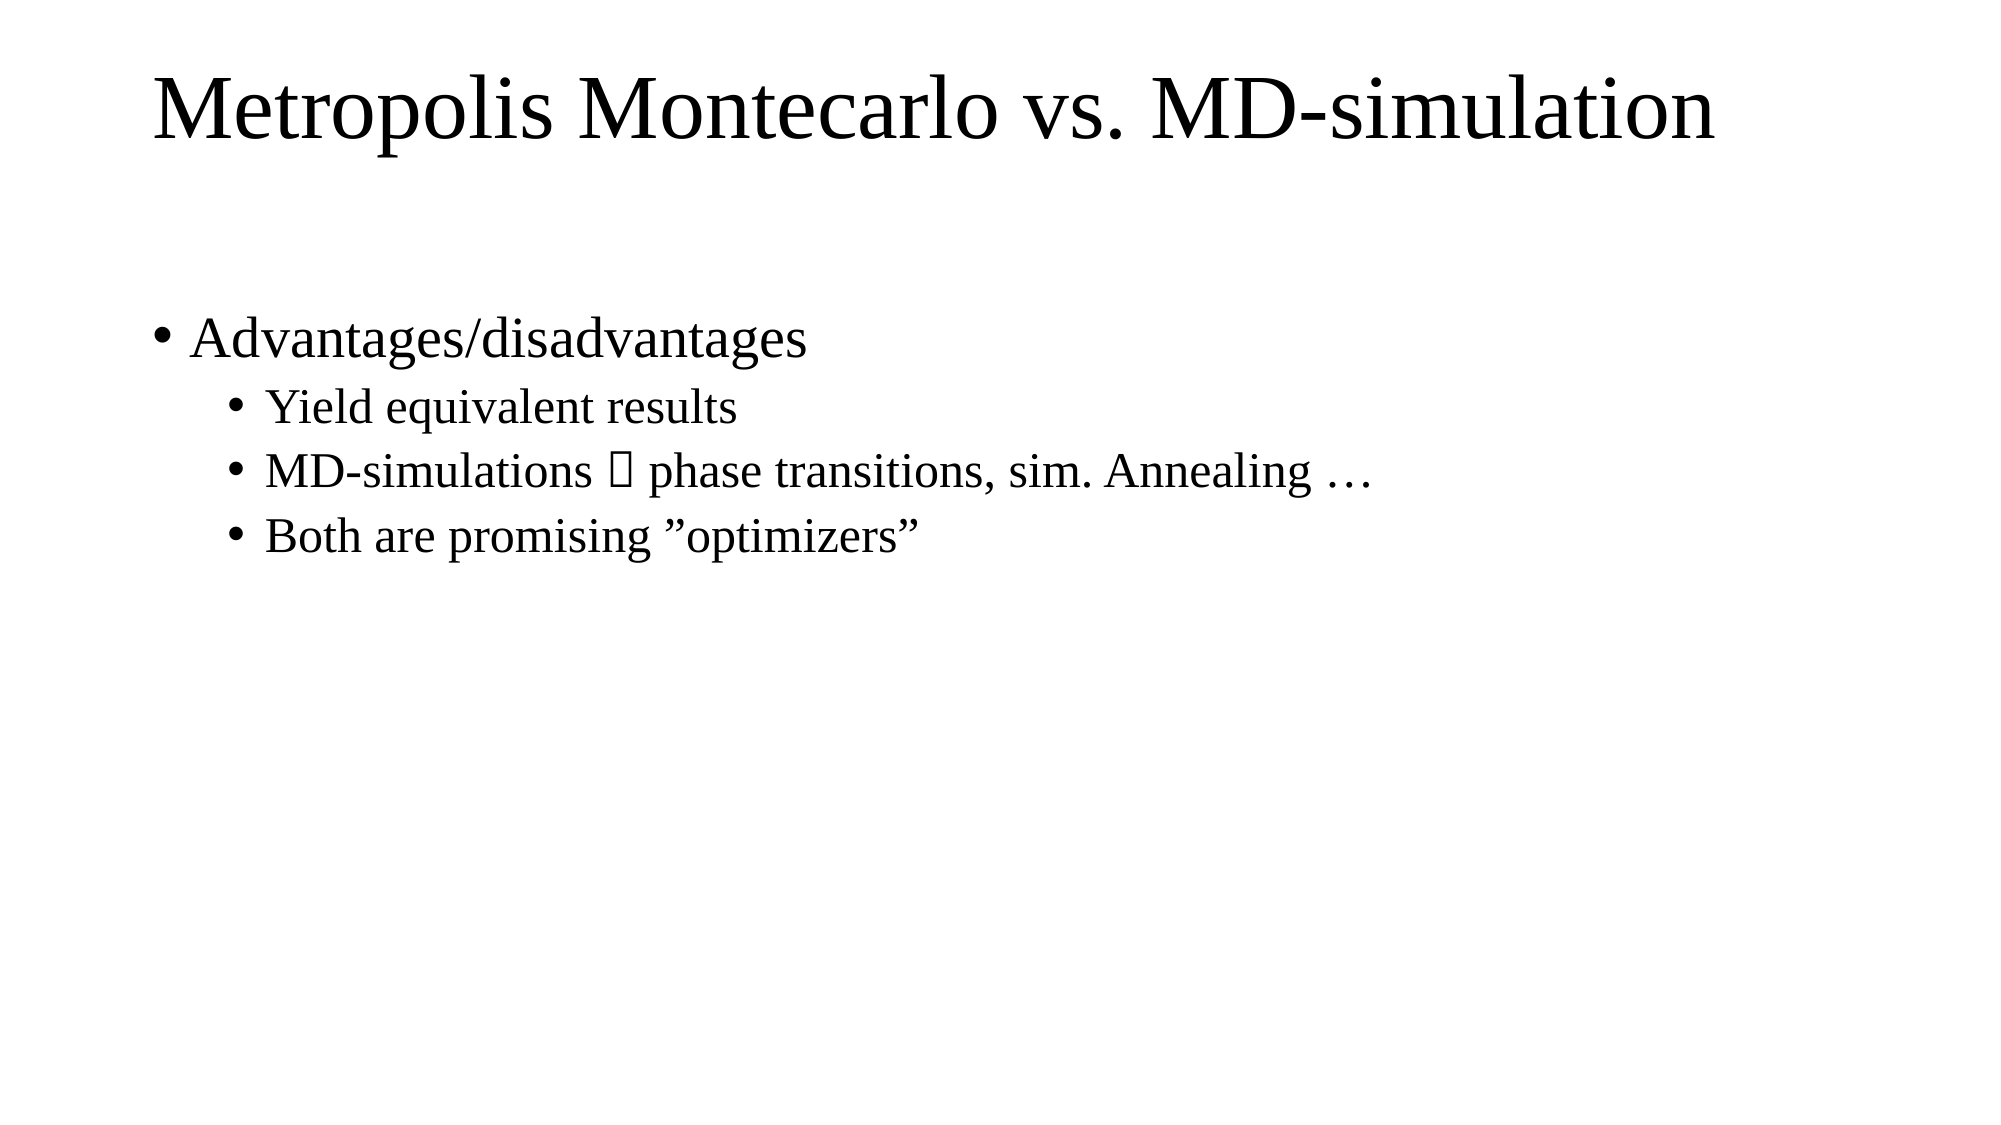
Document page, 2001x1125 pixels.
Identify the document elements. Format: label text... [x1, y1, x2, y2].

text_box Metropolis Montecarlo vs. MD-simulation [137, 0, 1863, 218]
list Advantages/disadvantages Yield equivalent results MD-simulations  phase transitions, sim. Annealing … Both are promising ”optimizers” [137, 299, 1863, 1014]
